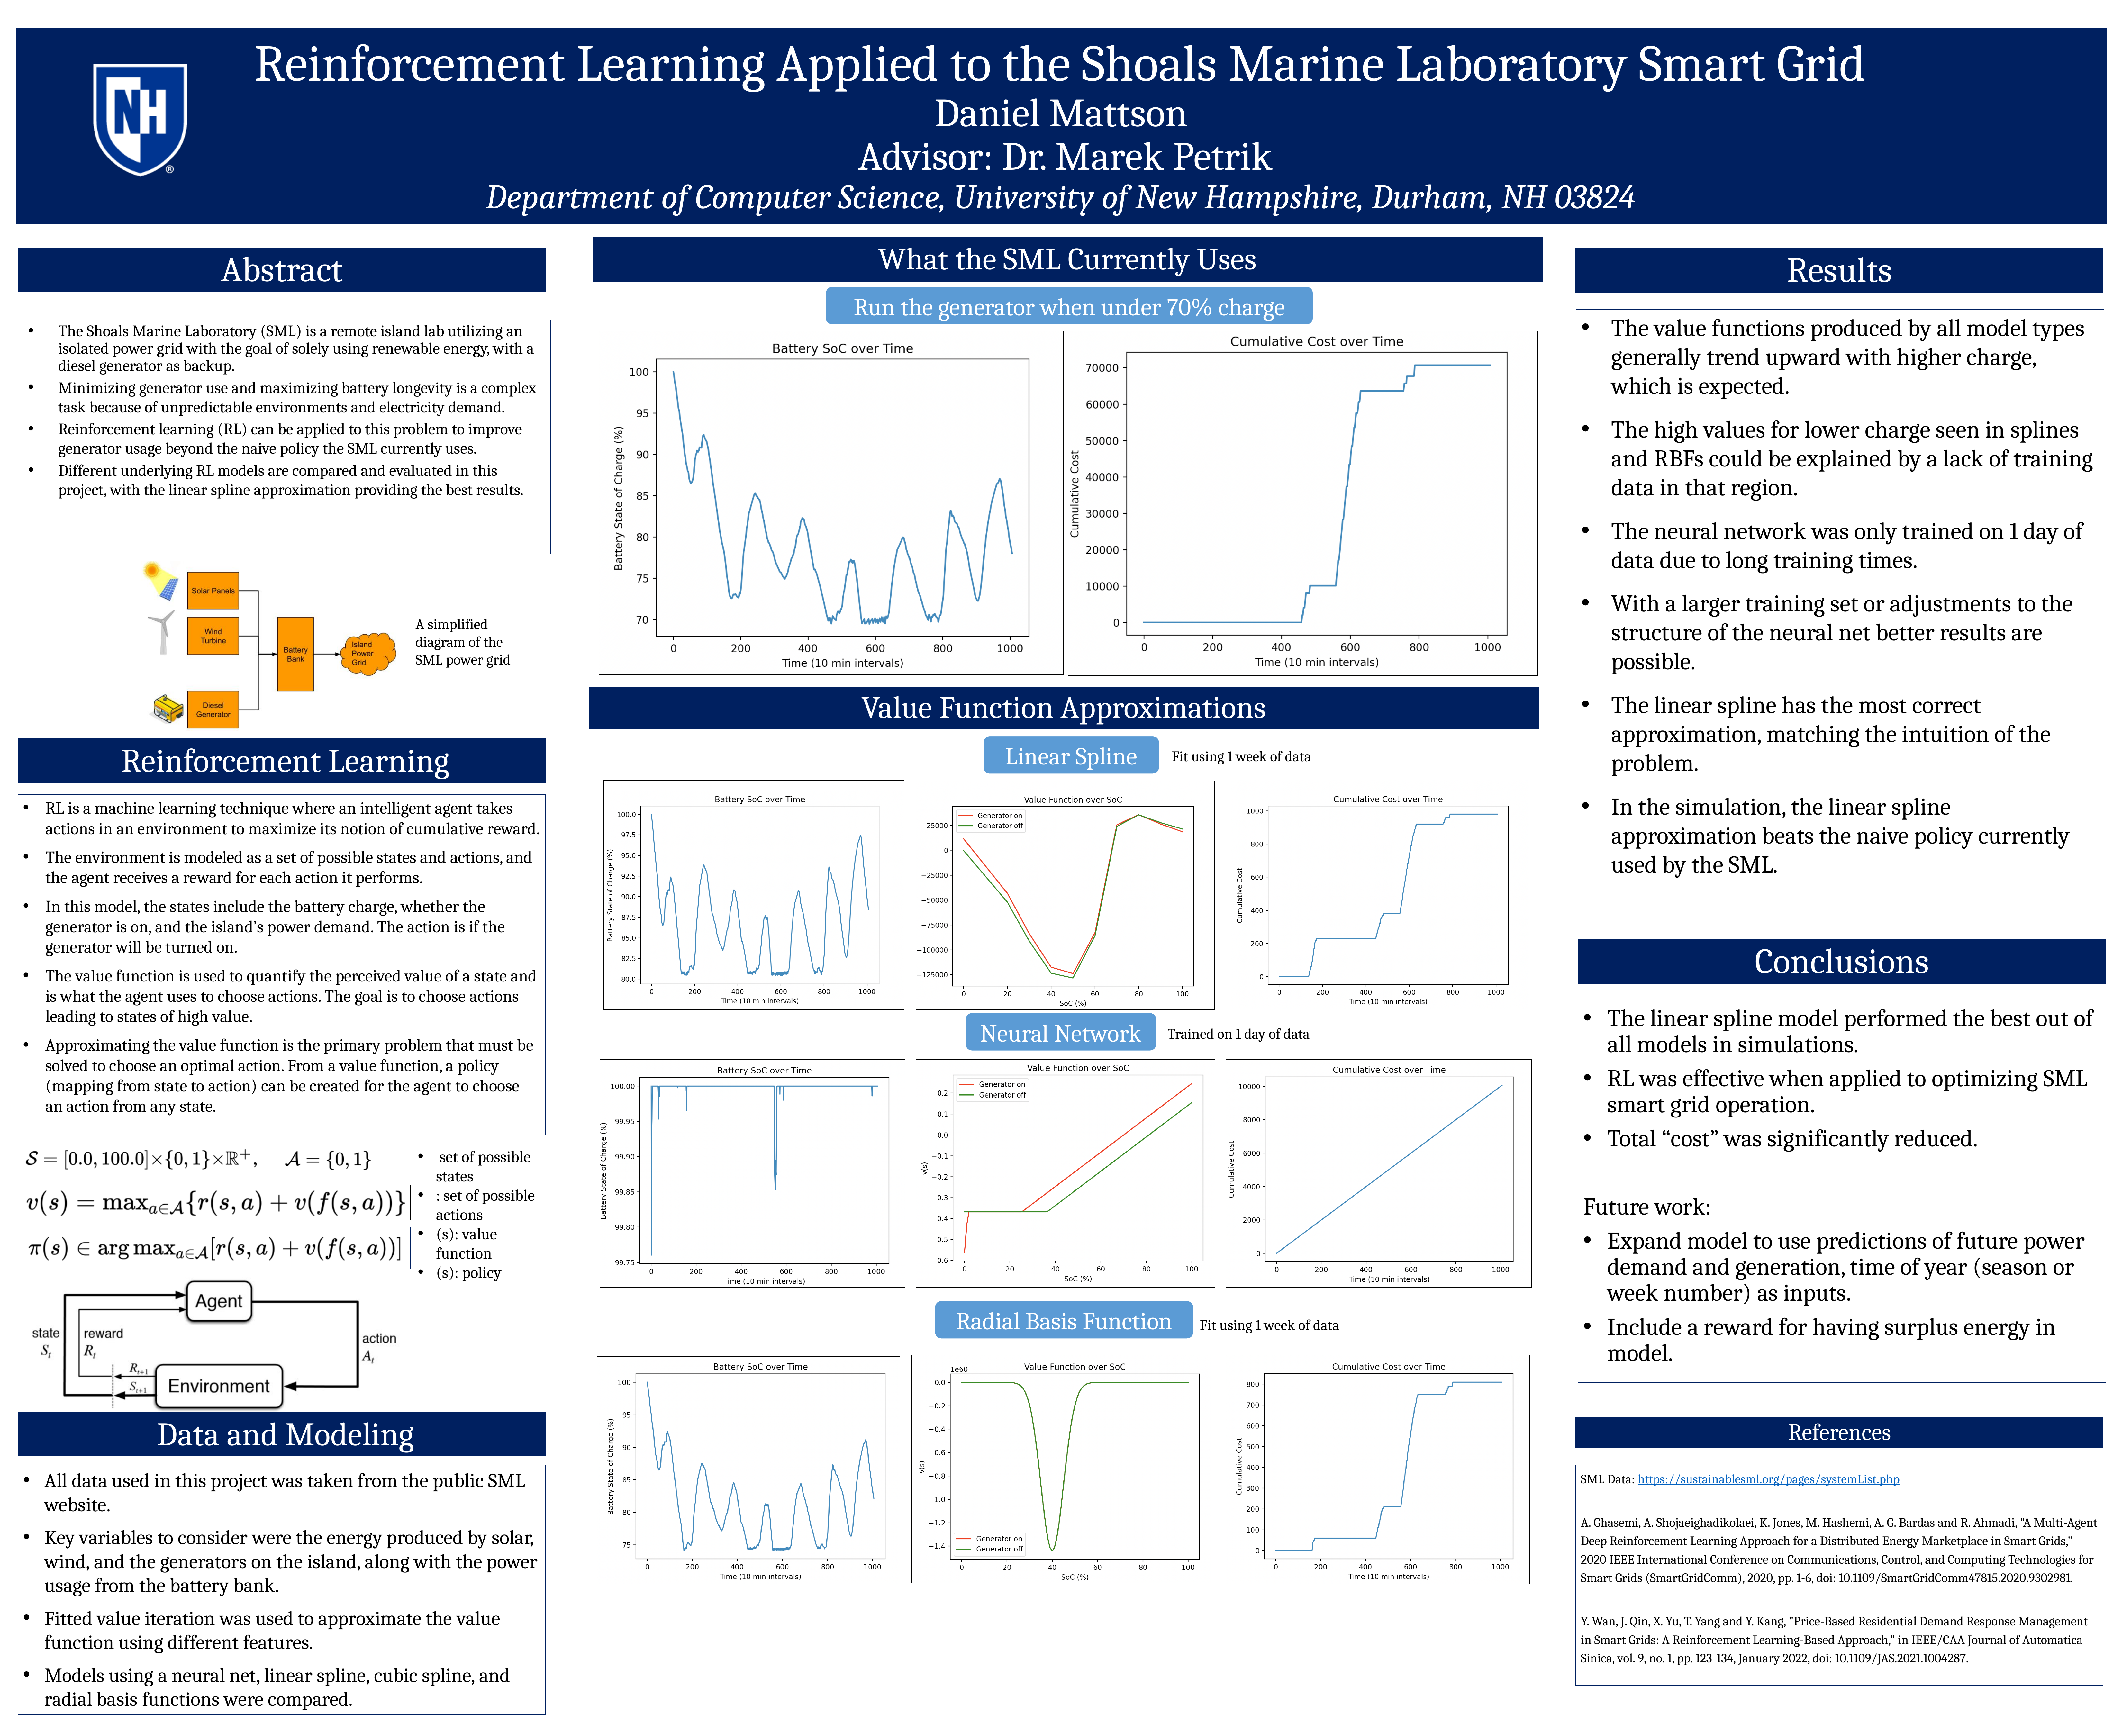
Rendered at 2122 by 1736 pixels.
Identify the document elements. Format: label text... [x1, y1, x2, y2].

title Reinforcement Learning Applied to the Shoals Marine Laboratory Smart Grid Daniel Mattson Advisor: Dr. Marek Petrik Department of Computer Science, University of New Hampshire, Durham, NH 03824 [18, 30, 2104, 222]
text_box Run the generator when under 70% charge [825, 286, 1314, 325]
picture [916, 781, 1215, 1010]
text_box Radial Basis Function [934, 1300, 1194, 1340]
text_box Data and Modeling [18, 1412, 546, 1456]
picture [603, 780, 904, 1010]
text_box The value functions produced by all model types generally trend upward with higher charge, which is expected. The high values for lower charge seen in splines and RBFs could be explained by a lack of training data in that region. The neural network was only trained on 1 day of data due to long training times. With a larger training set or adjustments to the structure of the neural net better results are possible. The linear spline has the most correct approximation, matching the intuition of the problem. In the simulation, the linear spline approximation beats the naive policy currently used by the SML. [1576, 309, 2104, 900]
picture [911, 1355, 1211, 1583]
picture [1231, 780, 1529, 1009]
text_box References [1575, 1417, 2103, 1448]
text_box Fit using 1 week of data [1194, 1313, 1386, 1336]
picture [1068, 331, 1538, 676]
text_box What the SML Currently Uses [593, 237, 1543, 282]
text_box Fit using 1 week of data [1166, 744, 1358, 767]
picture [18, 1141, 379, 1178]
picture [916, 1059, 1215, 1288]
text_box RL is a machine learning technique where an intelligent agent takes actions in an environment to maximize its notion of cumulative reward. The environment is modeled as a set of possible states and actions, and the agent receives a reward for each action it performs. In this model, the states include the battery charge, whether the generator is on, and the island’s power demand. The action is if the generator will be turned on. The value function is used to quantify the perceived value of a state and is what the agent uses to choose actions. The goal is to choose actions leading to states of high value. Approximating the value function is the primary problem that must be solved to choose an optimal action. From a value function, a policy (mapping from state to action) can be created for the agent to choose an action from any state. [18, 794, 546, 1135]
picture [1226, 1355, 1529, 1584]
picture [599, 331, 1064, 675]
picture [597, 1356, 900, 1584]
text_box Neural Network [965, 1012, 1157, 1052]
text_box The linear spline model performed the best out of all models in simulations. RL was effective when applied to optimizing SML smart grid operation. Total “cost” was significantly reduced. Future work: Expand model to use predictions of future power demand and generation, time of year (season or week number) as inputs. Include a reward for having surplus energy in model. [1578, 1003, 2106, 1383]
text_box Results [1575, 248, 2103, 293]
picture [1226, 1059, 1532, 1288]
text_box Linear Spline [983, 735, 1160, 775]
text_box Reinforcement Learning [18, 738, 546, 783]
text_box [1594, 663, 1868, 690]
picture [600, 1059, 905, 1288]
text_box Conclusions [1578, 939, 2106, 984]
text_box Abstract [18, 248, 546, 292]
text_box All data used in this project was taken from the public SML website. Key variables to consider were the energy produced by solar, wind, and the generators on the island, along with the power usage from the battery bank. Fitted value iteration was used to approximate the value function using different features. Models using a neural net, linear spline, cubic spline, and radial basis functions were compared. [18, 1465, 546, 1715]
picture [136, 561, 402, 734]
text_box SML Data: https://sustainablesml.org/pages/systemList.php A. Ghasemi, A. Shojaeighadikolaei, K. Jones, M. Hashemi, A. G. Bardas and R. Ahmadi, "A Multi-Agent Deep Reinforcement Learning Approach for a Distributed Energy Marketplace in Smart Grids," 2020 IEEE International Conference on Communications, Control, and Computing Technologies for Smart Grids (SmartGridComm), 2020, pp. 1-6, doi: 10.1109/SmartGridComm47815.2020.9302981. Y. Wan, J. Qin, X. Yu, T. Yang and Y. Kang, "Price-Based Residential Demand Response Management in Smart Grids: A Reinforcement Learning-Based Approach," in IEEE/CAA Journal of Automatica Sinica, vol. 9, no. 1, pp. 123-134, January 2022, doi: 10.1109/JAS.2021.1004287. [1575, 1465, 2103, 1686]
picture [93, 64, 187, 188]
text_box The Shoals Marine Laboratory (SML) is a remote island lab utilizing an isolated power grid with the goal of solely using renewable energy, with a diesel generator as backup. Minimizing generator use and maximizing battery longevity is a complex task because of unpredictable environments and electricity demand. Reinforcement learning (RL) can be applied to this problem to improve generator usage beyond the naive policy the SML currently uses. Different underlying RL models are compared and evaluated in this project, with the linear spline approximation providing the best results. [23, 320, 551, 554]
picture [18, 1227, 411, 1416]
text_box Value Function Approximations [589, 687, 1539, 729]
text_box Trained on 1 day of data [1162, 1022, 1354, 1045]
text_box A simplified diagram of the SML power grid [410, 612, 526, 670]
picture [18, 1185, 411, 1220]
